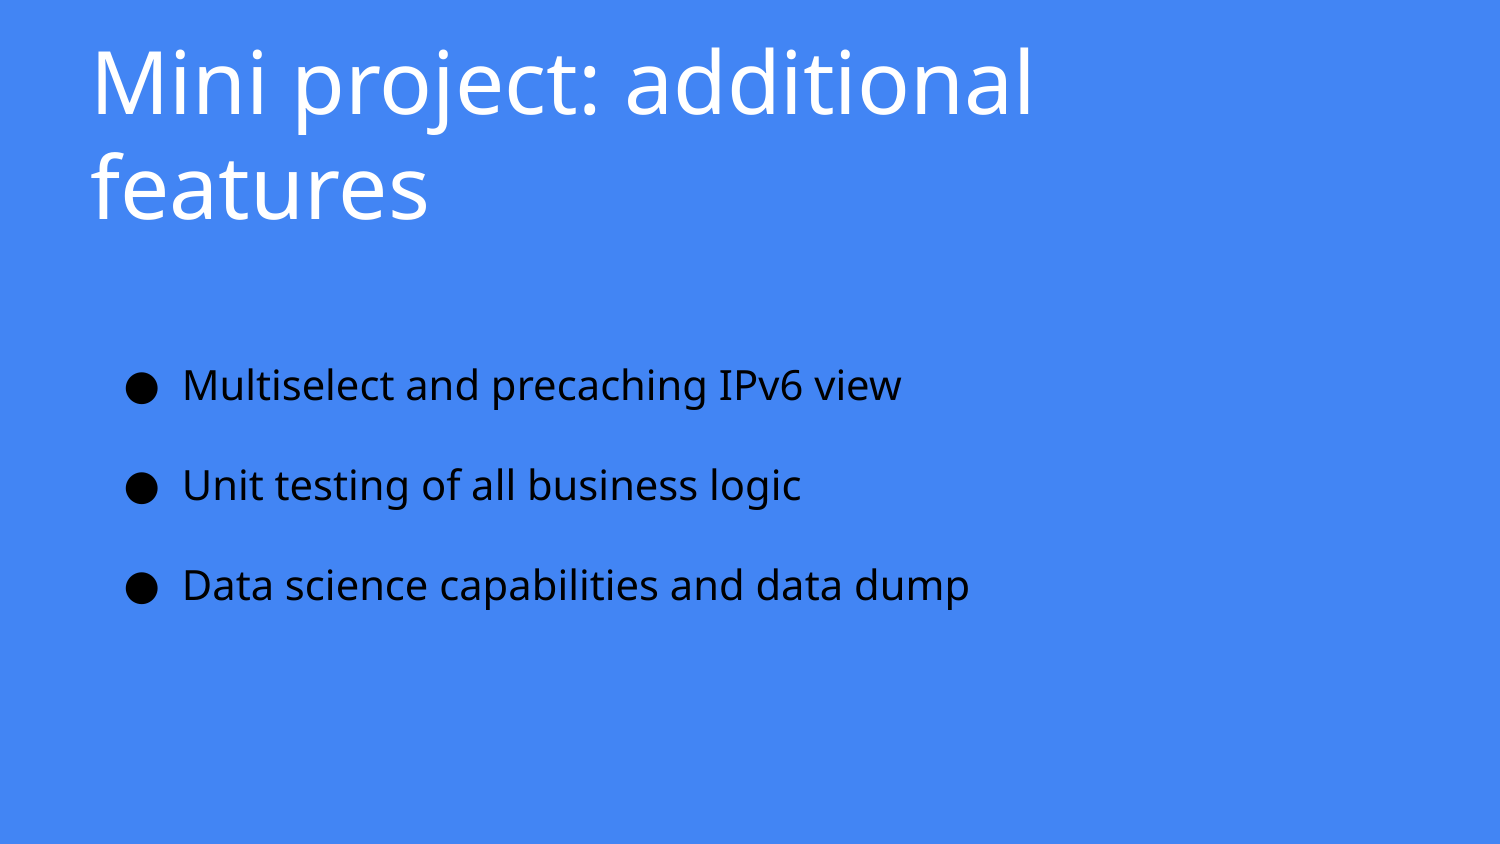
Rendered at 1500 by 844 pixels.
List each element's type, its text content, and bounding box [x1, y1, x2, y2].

title Mini project: additional features [75, 49, 1366, 216]
text_box [91, 424, 1366, 678]
text_box Multiselect and precaching IPv6 view Unit testing of all business logic Data science capabilities and data dump [91, 293, 1438, 678]
